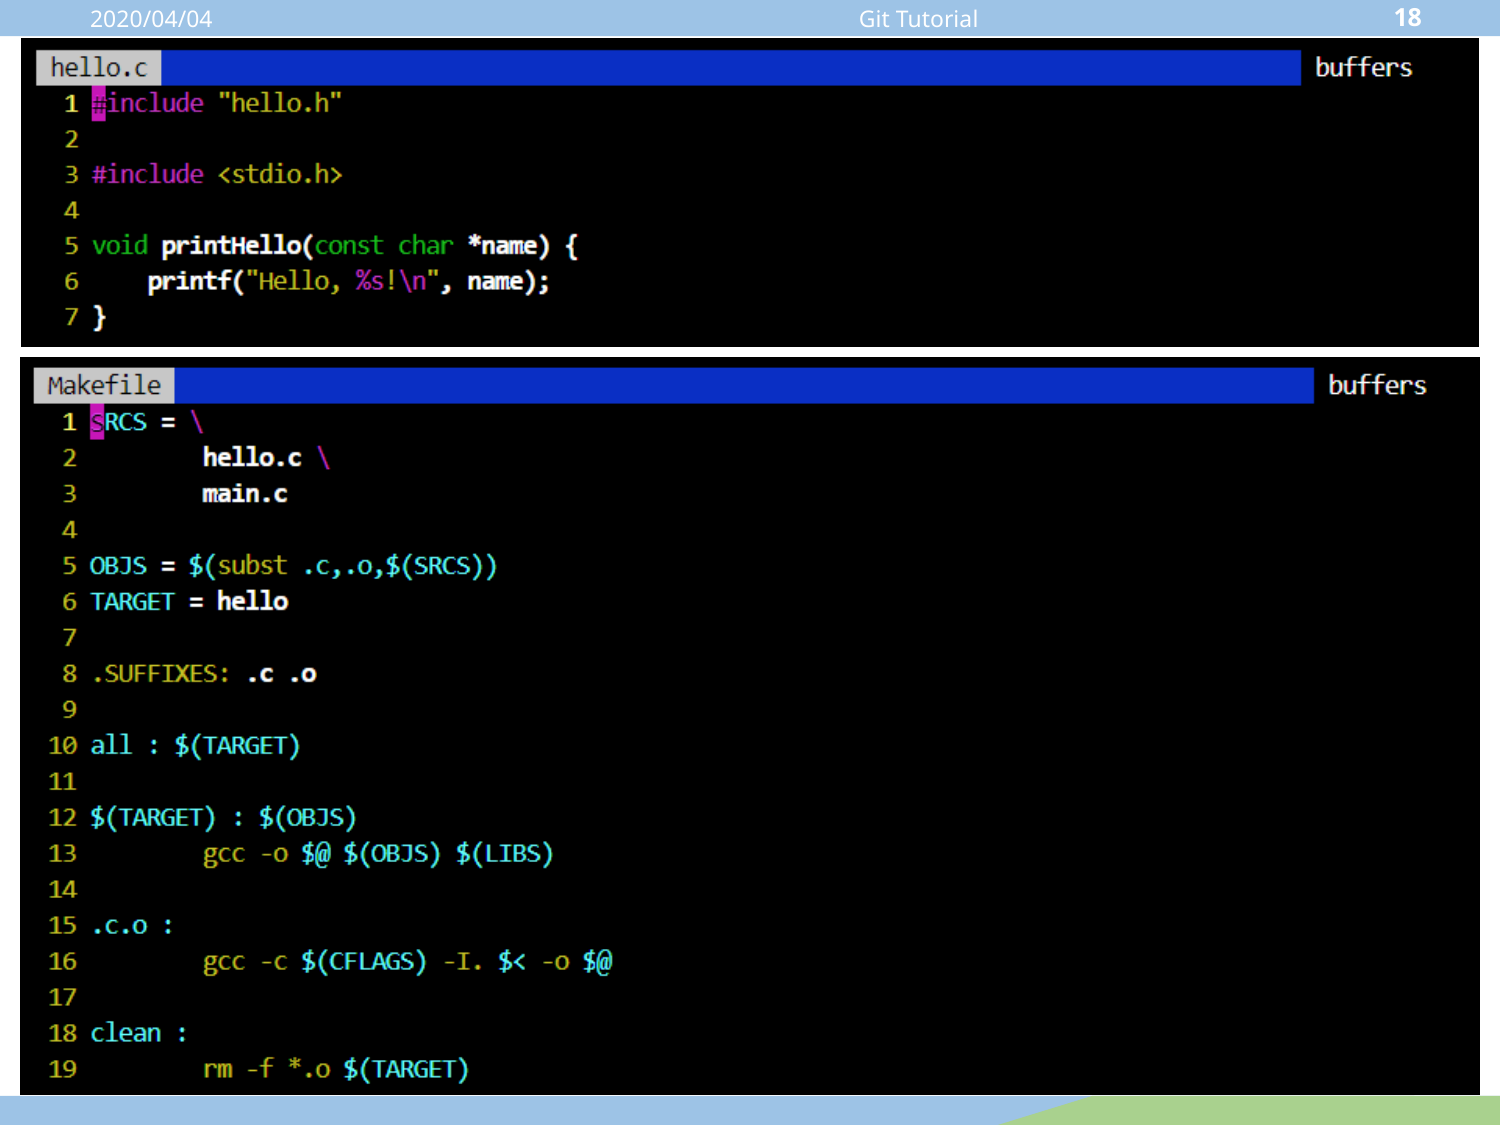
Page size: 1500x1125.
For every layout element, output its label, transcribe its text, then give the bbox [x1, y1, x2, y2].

picture [19, 357, 1480, 1096]
picture [21, 37, 1479, 347]
footer Git Tutorial [517, 0, 1320, 35]
slide_number 18 [1320, 0, 1496, 36]
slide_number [75, 0, 471, 35]
